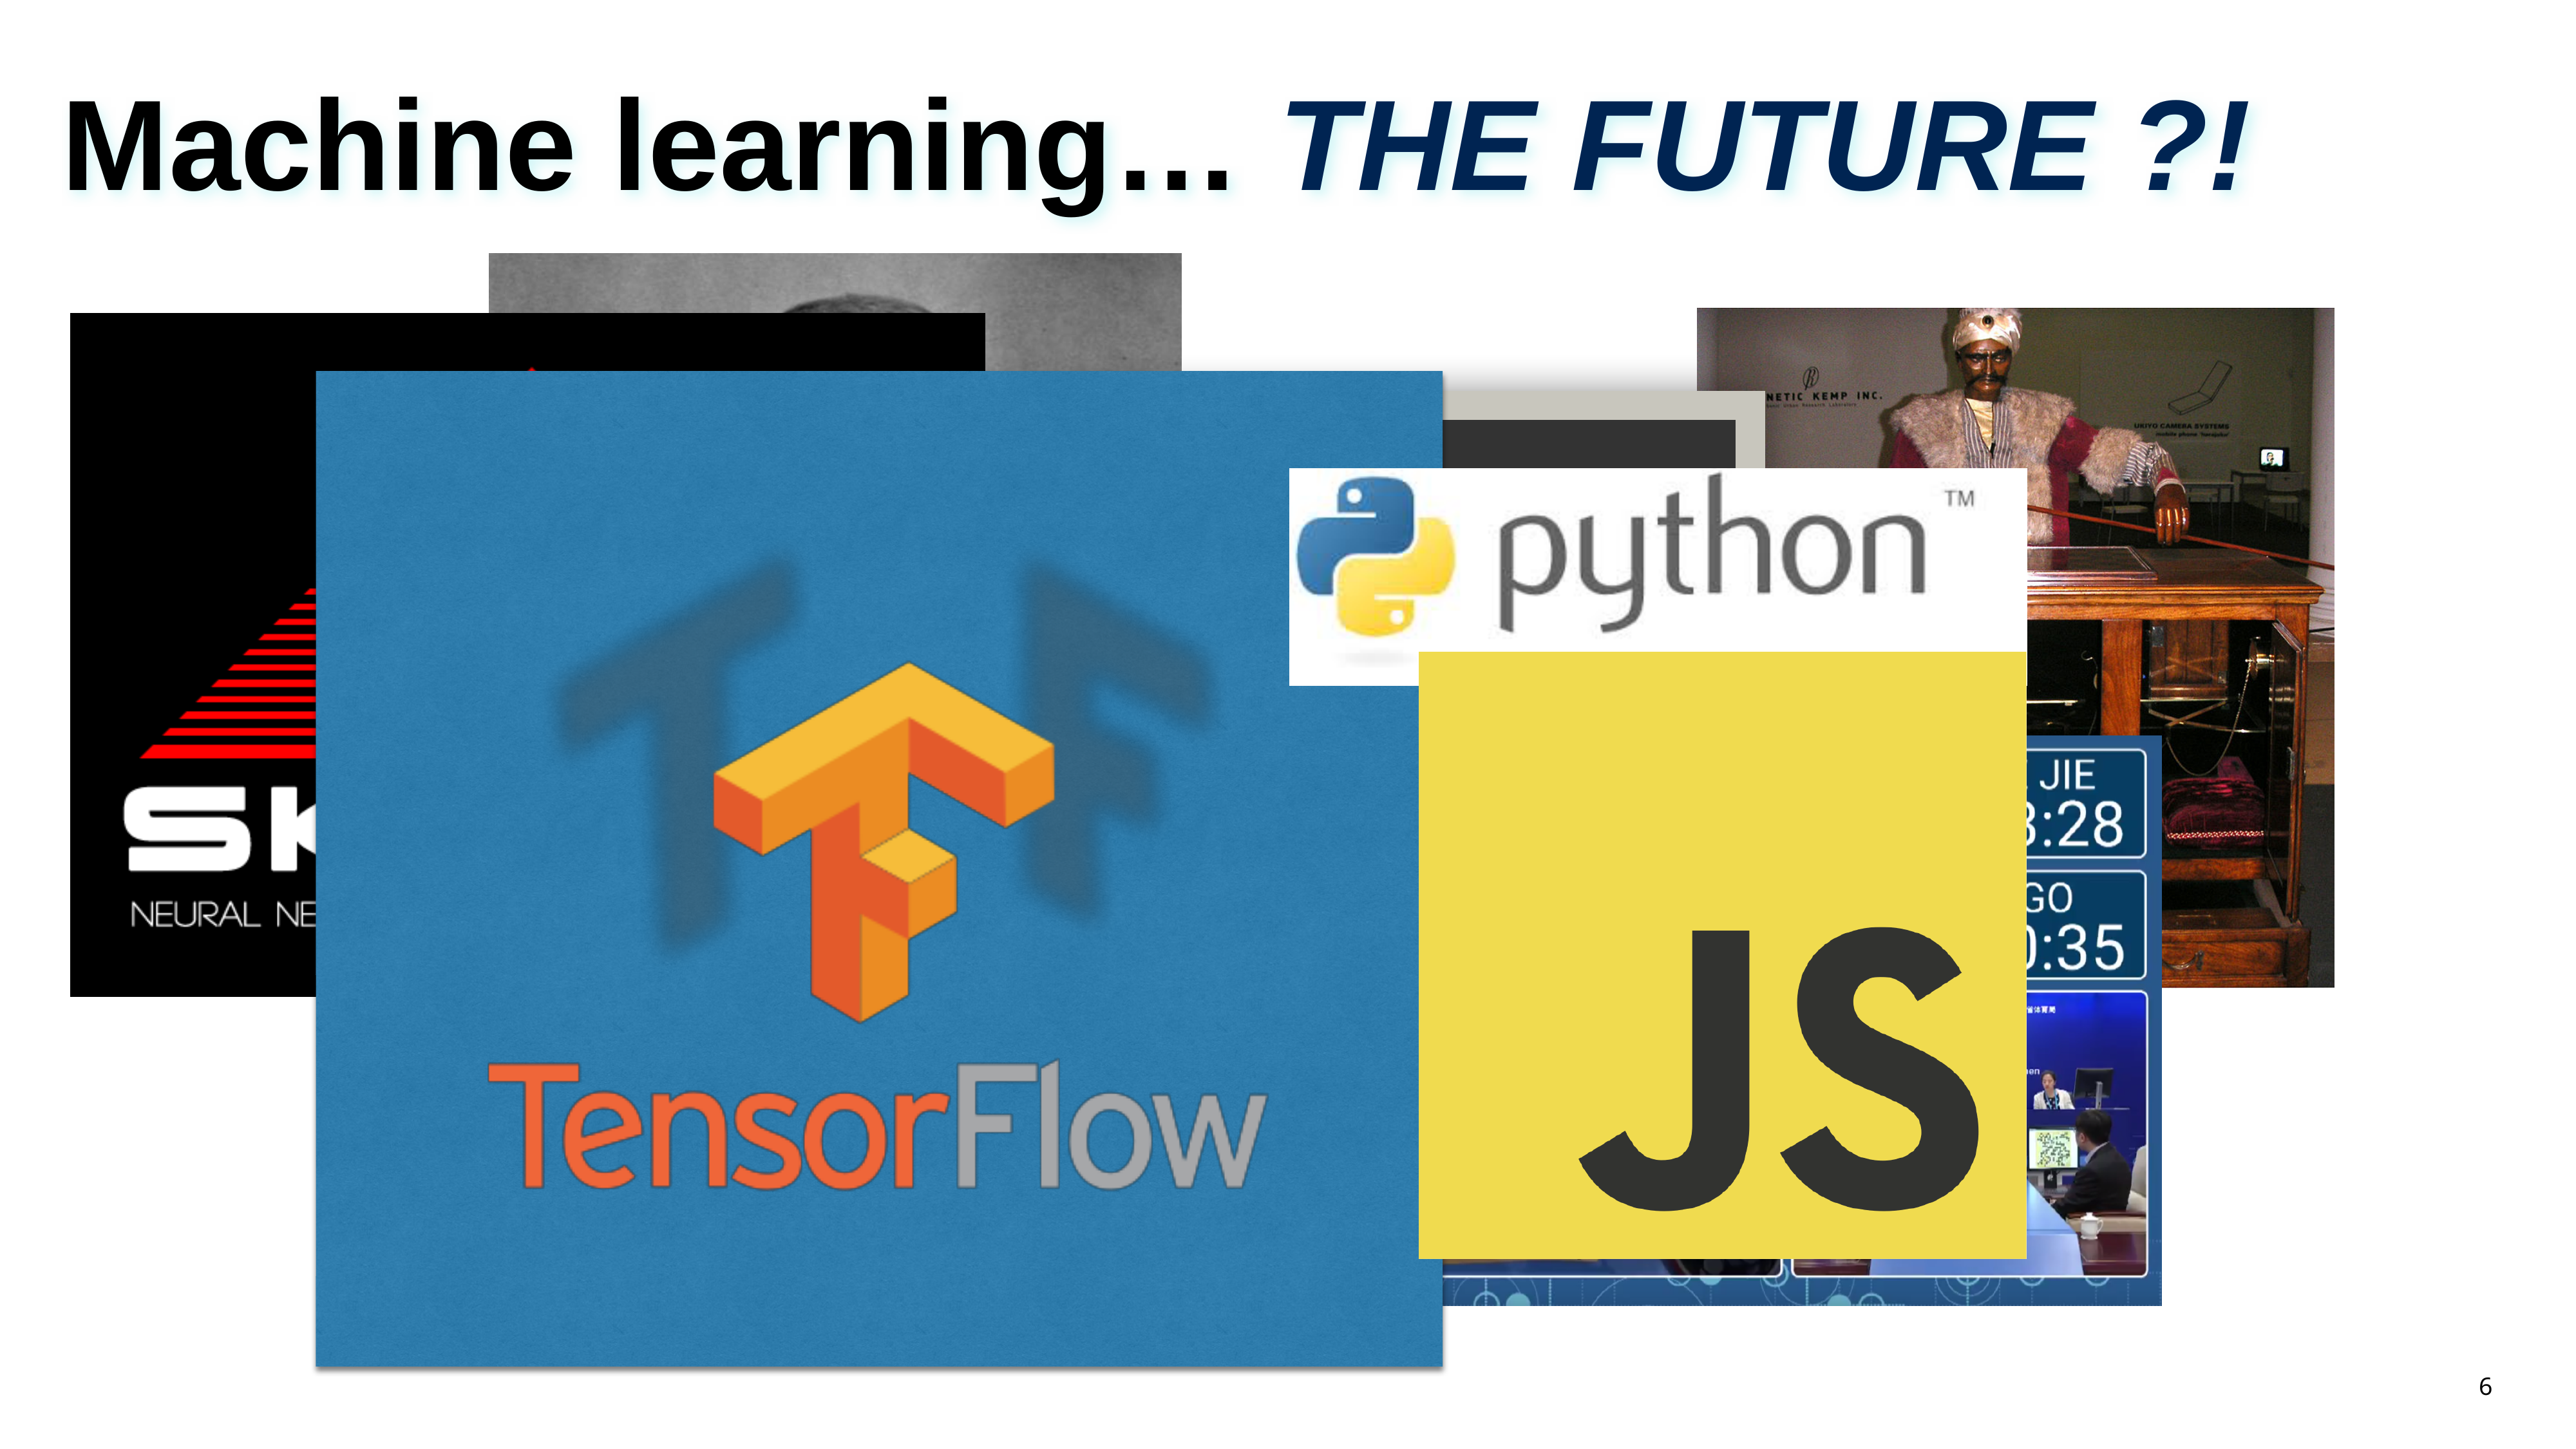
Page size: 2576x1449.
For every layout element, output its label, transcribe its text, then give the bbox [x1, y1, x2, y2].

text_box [70, 313, 985, 997]
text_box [316, 370, 1443, 1367]
picture [1289, 308, 2335, 1306]
picture [489, 253, 1182, 370]
title Machine learning… the future ?! [53, 19, 2523, 258]
slide_number 6 [2470, 1363, 2501, 1408]
